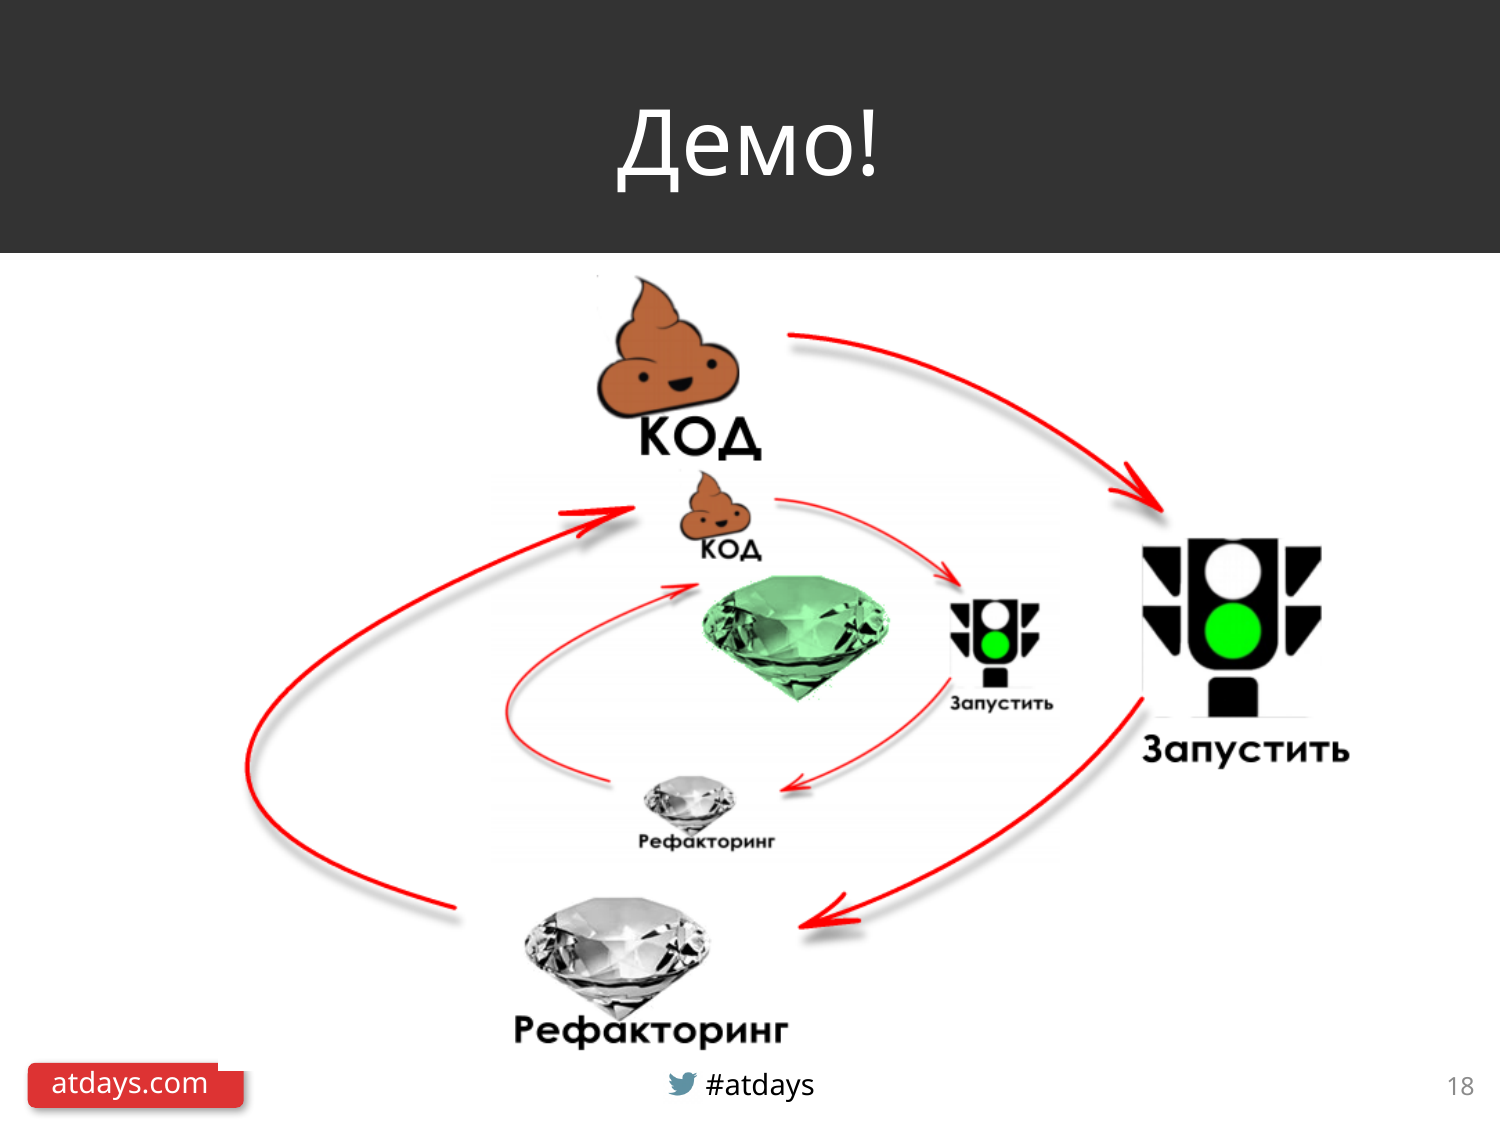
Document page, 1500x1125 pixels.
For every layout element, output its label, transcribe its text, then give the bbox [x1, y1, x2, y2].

title Демо! [75, 45, 1425, 233]
picture [217, 266, 1363, 1104]
slide_number 18 [1139, 1057, 1490, 1118]
